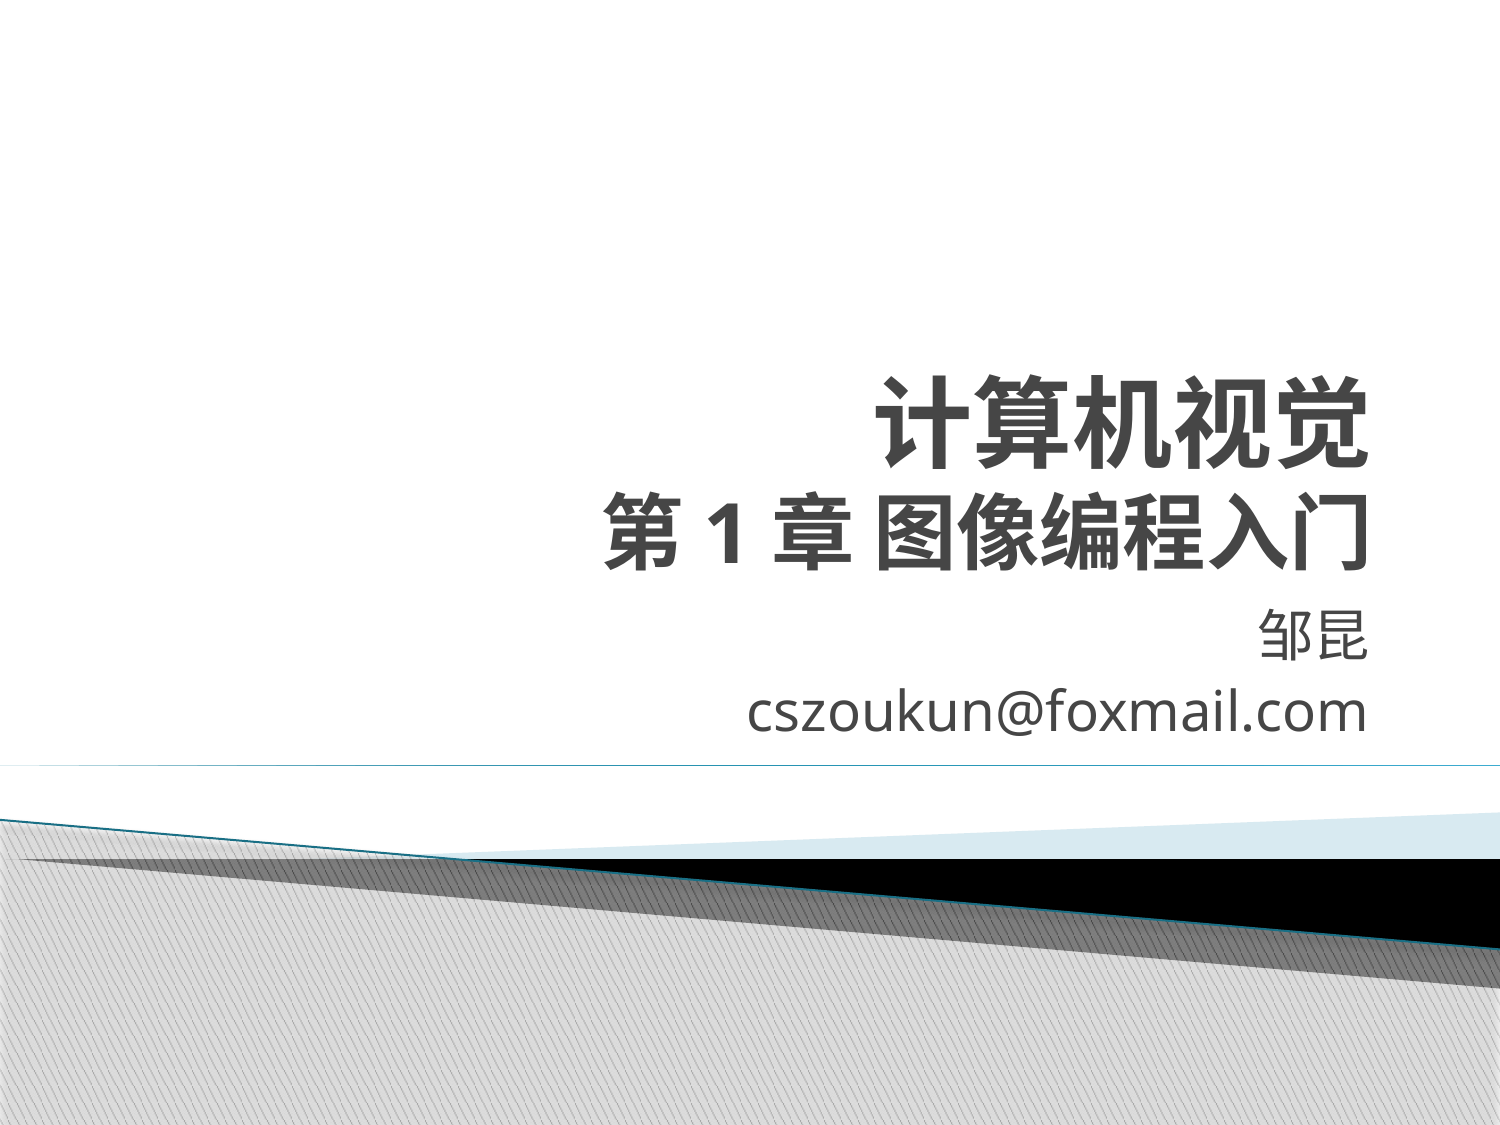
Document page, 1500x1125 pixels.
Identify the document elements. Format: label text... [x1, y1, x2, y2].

subtitle 邹昆 cszoukun@foxmail.com [112, 592, 1388, 790]
picture [5, 859, 1500, 989]
title 计算机视觉 第1章 图像编程入门 [112, 287, 1388, 588]
